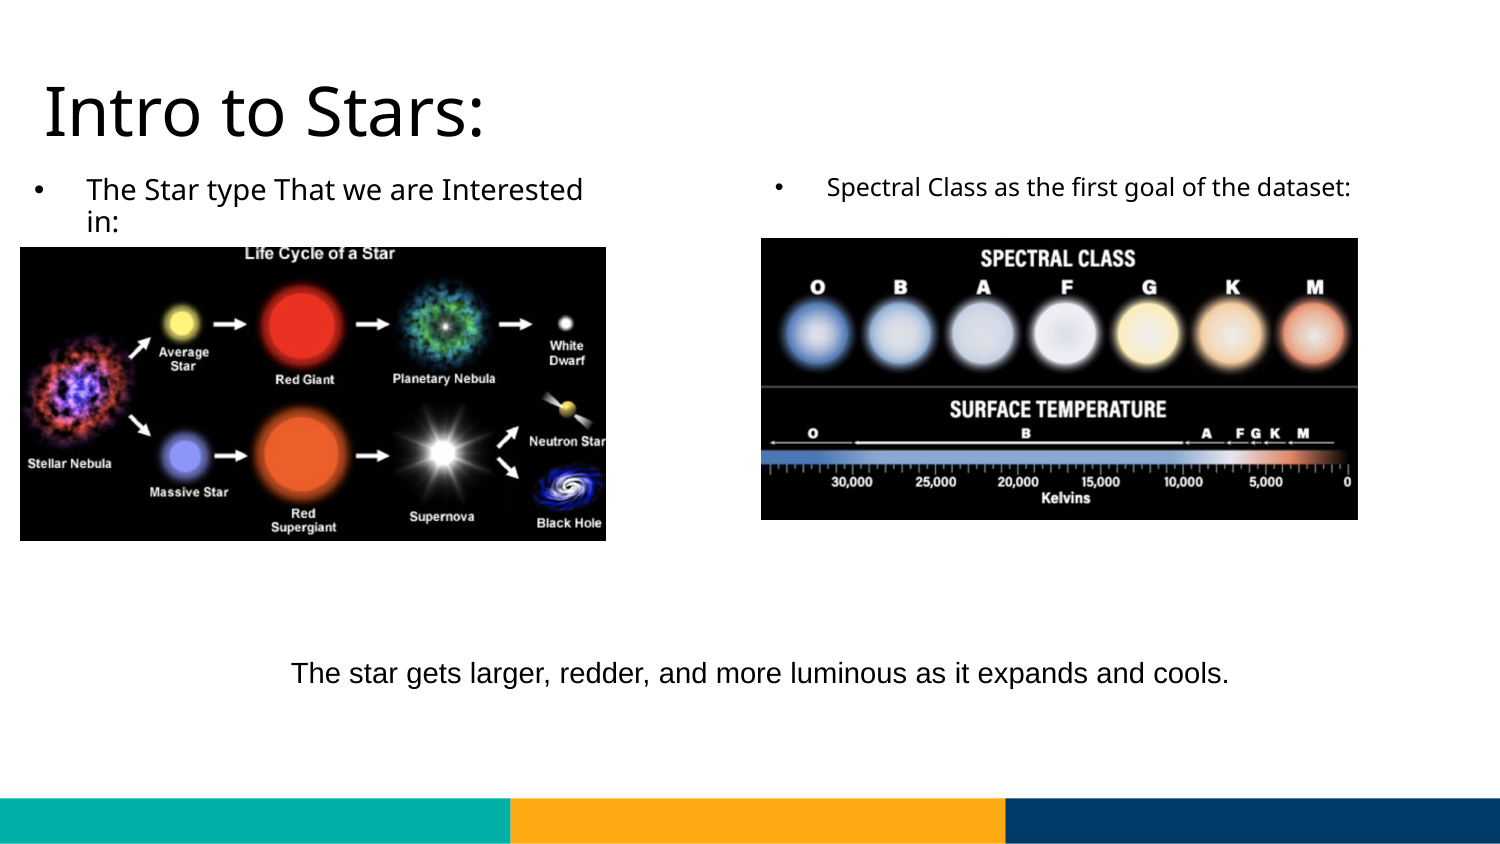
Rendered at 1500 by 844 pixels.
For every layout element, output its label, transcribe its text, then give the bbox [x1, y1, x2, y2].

picture [761, 238, 1358, 520]
picture [20, 247, 606, 541]
title Intro to Stars: [33, 32, 1327, 197]
text_box The star gets larger, redder, and more luminous as it expands and cools. [276, 646, 1247, 732]
list The Star type That we are Interested in: [0, 169, 606, 233]
list Spectral Class as the first goal of the dataset: [740, 169, 1379, 705]
